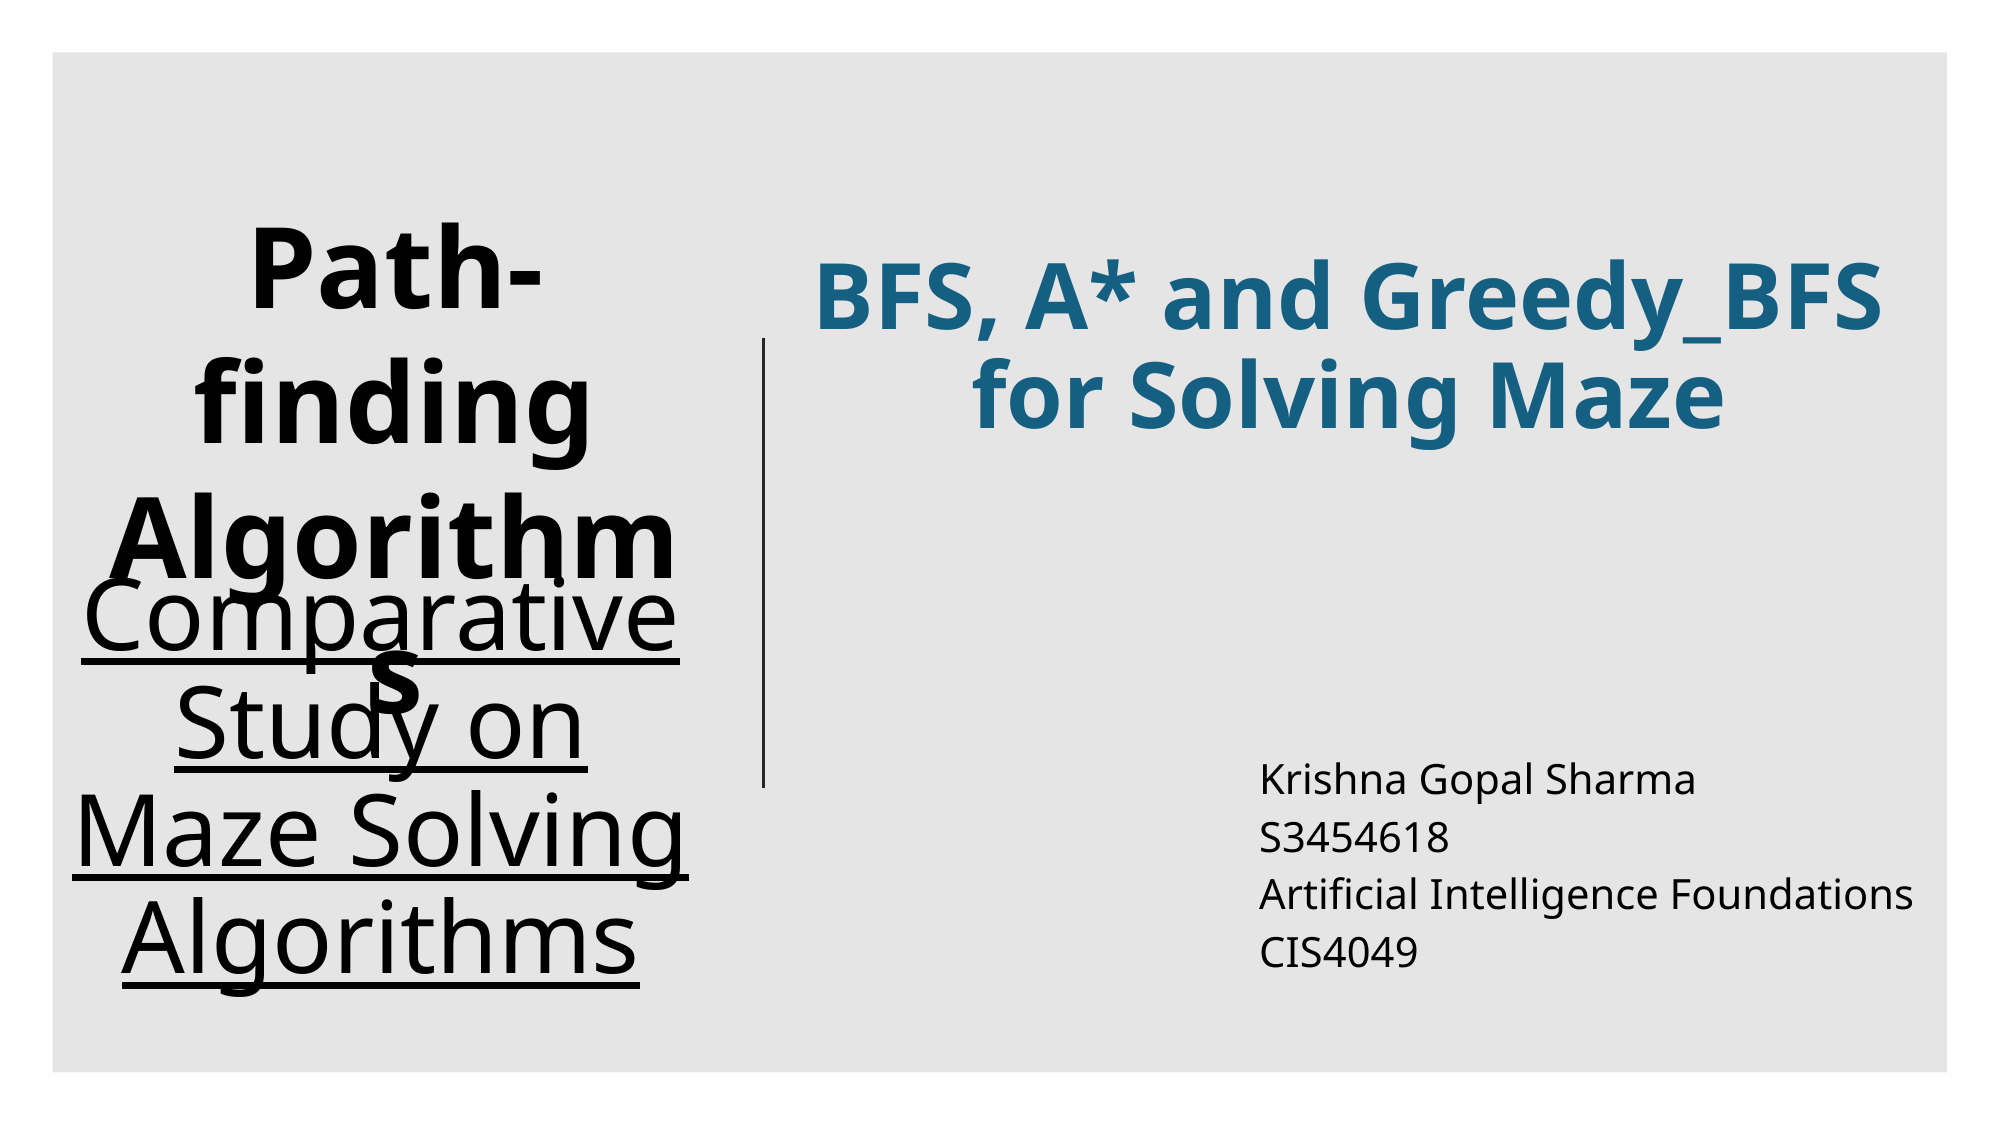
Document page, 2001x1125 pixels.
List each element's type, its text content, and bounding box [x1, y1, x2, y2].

text_box [51, 51, 1949, 1074]
text_box Path-finding Algorithms [88, 188, 702, 744]
subtitle Comparative Study on Maze Solving Algorithms [52, 534, 710, 1004]
title BFS, A* and Greedy_BFS for Solving Maze [781, 223, 1917, 476]
text_box Krishna Gopal Sharma S3454618 Artificial Intelligence Foundations CIS4049 [1244, 750, 1957, 1004]
